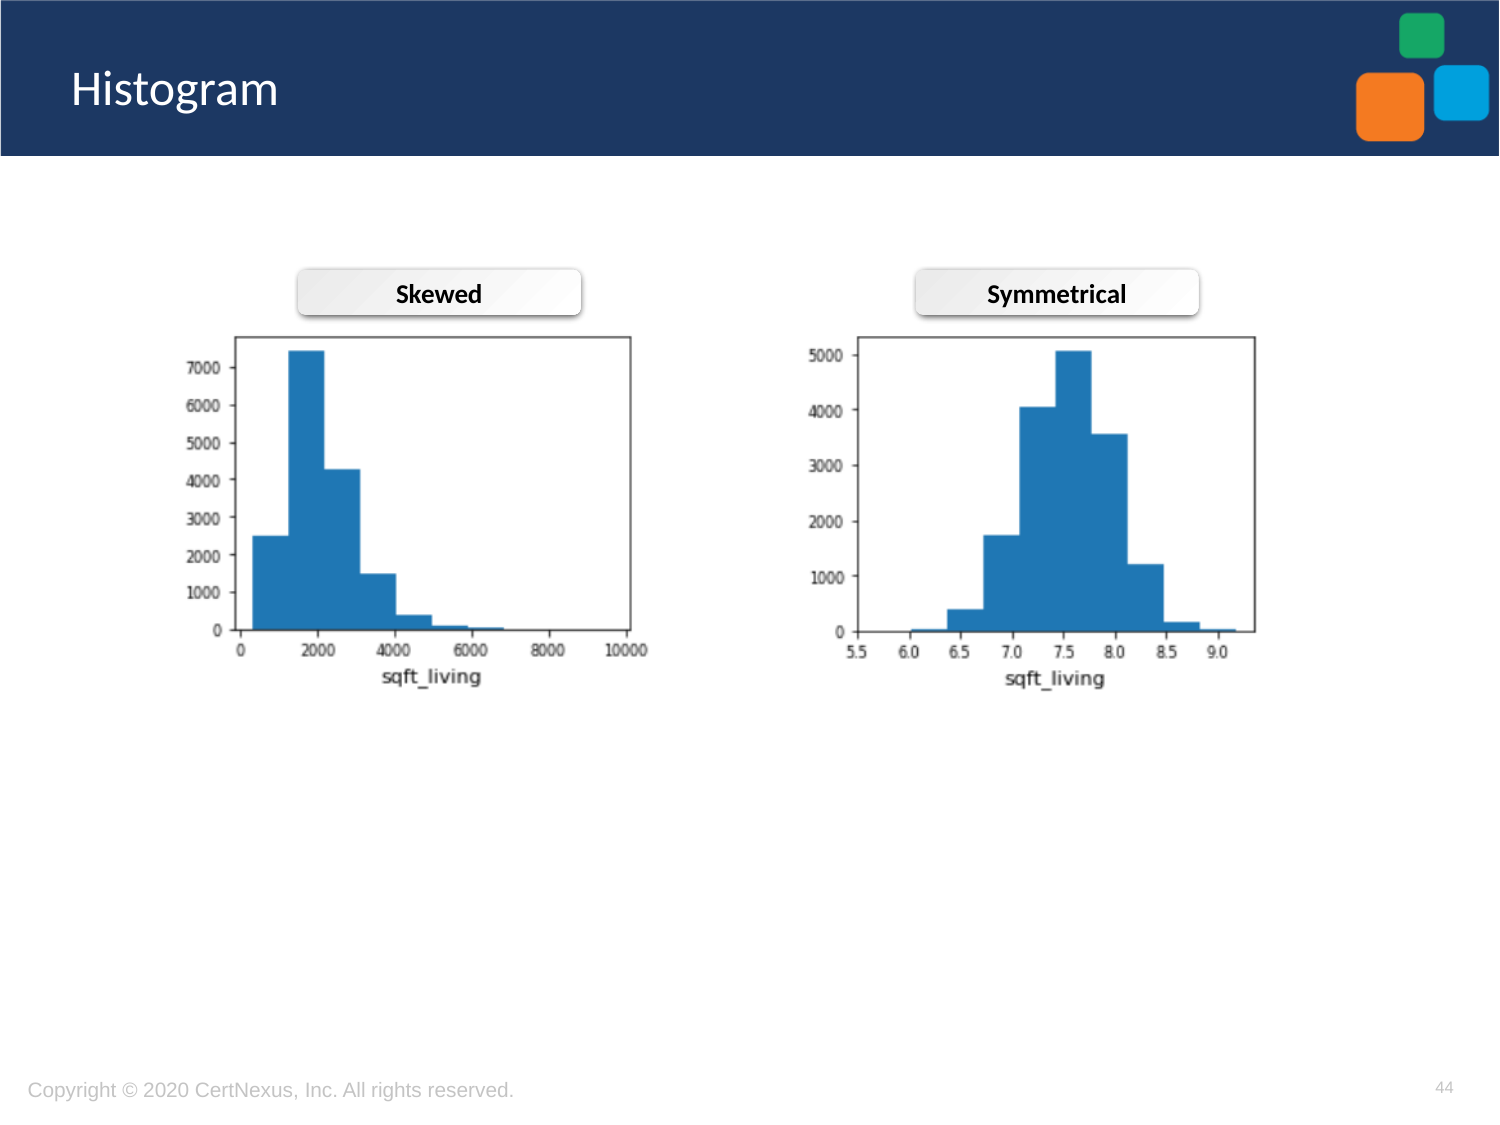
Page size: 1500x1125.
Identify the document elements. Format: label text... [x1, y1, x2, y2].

text_box Symmetrical [915, 269, 1199, 302]
slide_number 44 [1118, 1057, 1469, 1118]
picture [162, 303, 687, 731]
picture [778, 303, 1295, 702]
picture [0, 0, 1500, 156]
title Histogram [56, 16, 1350, 155]
text_box Skewed [297, 269, 581, 302]
